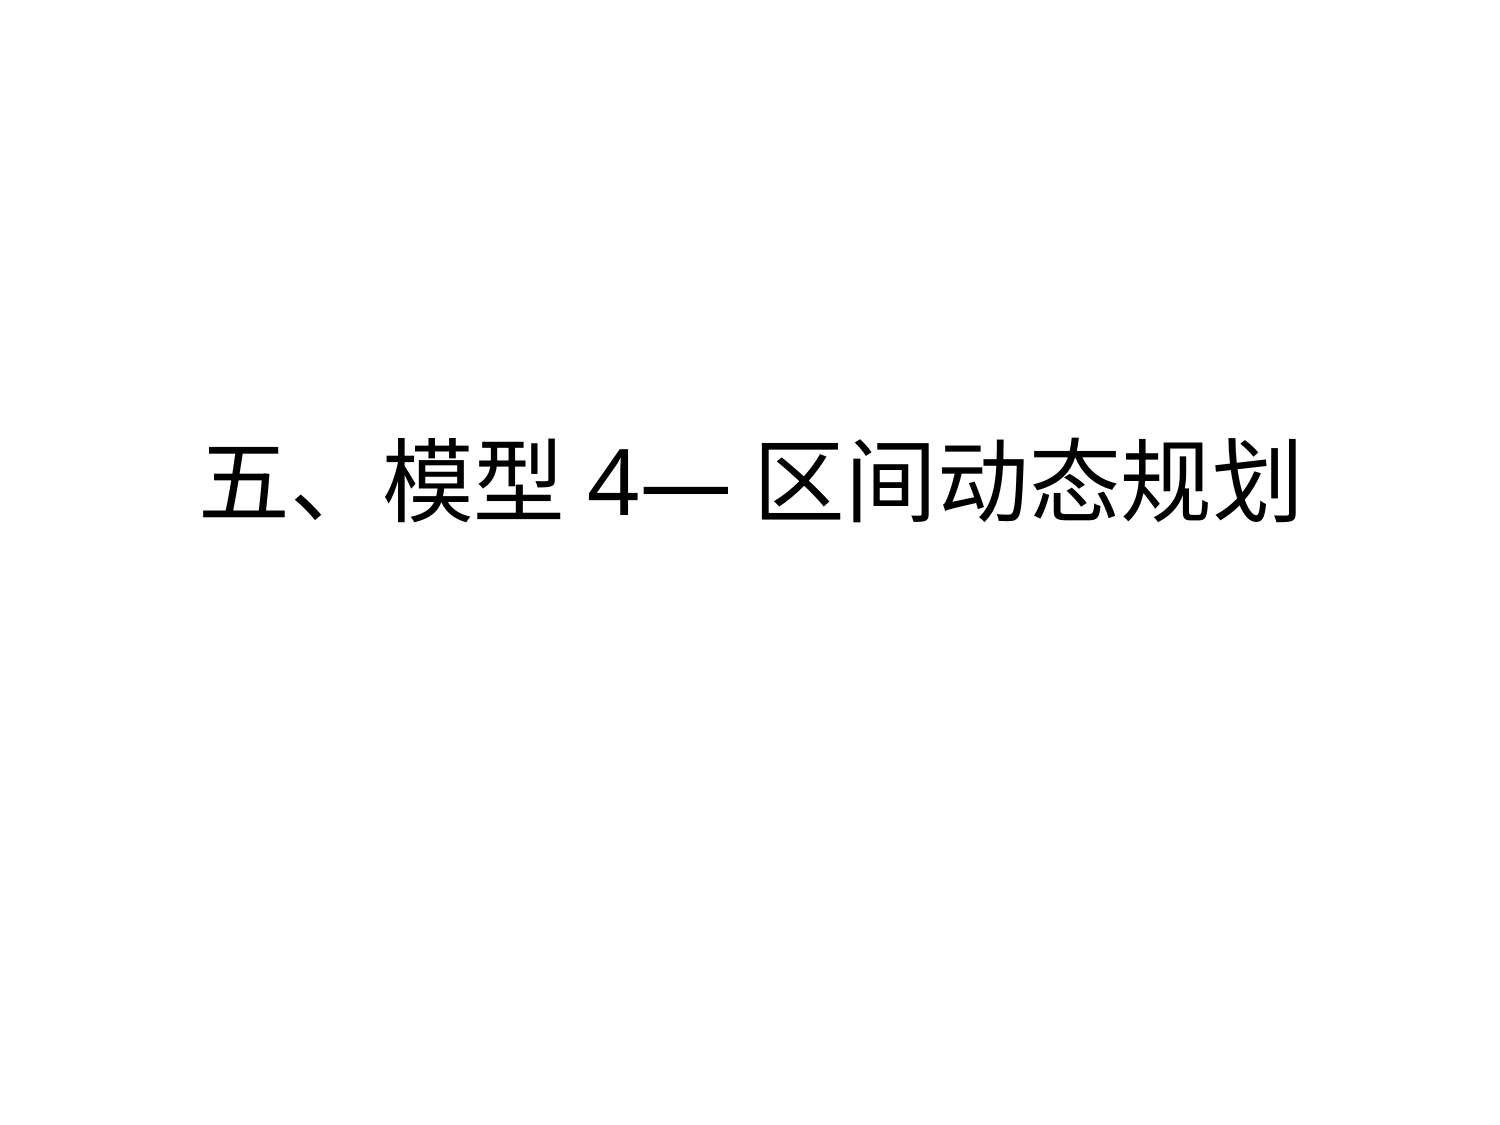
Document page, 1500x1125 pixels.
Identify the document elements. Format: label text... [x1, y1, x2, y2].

title 五、模型4—区间动态规划 [76, 385, 1427, 573]
